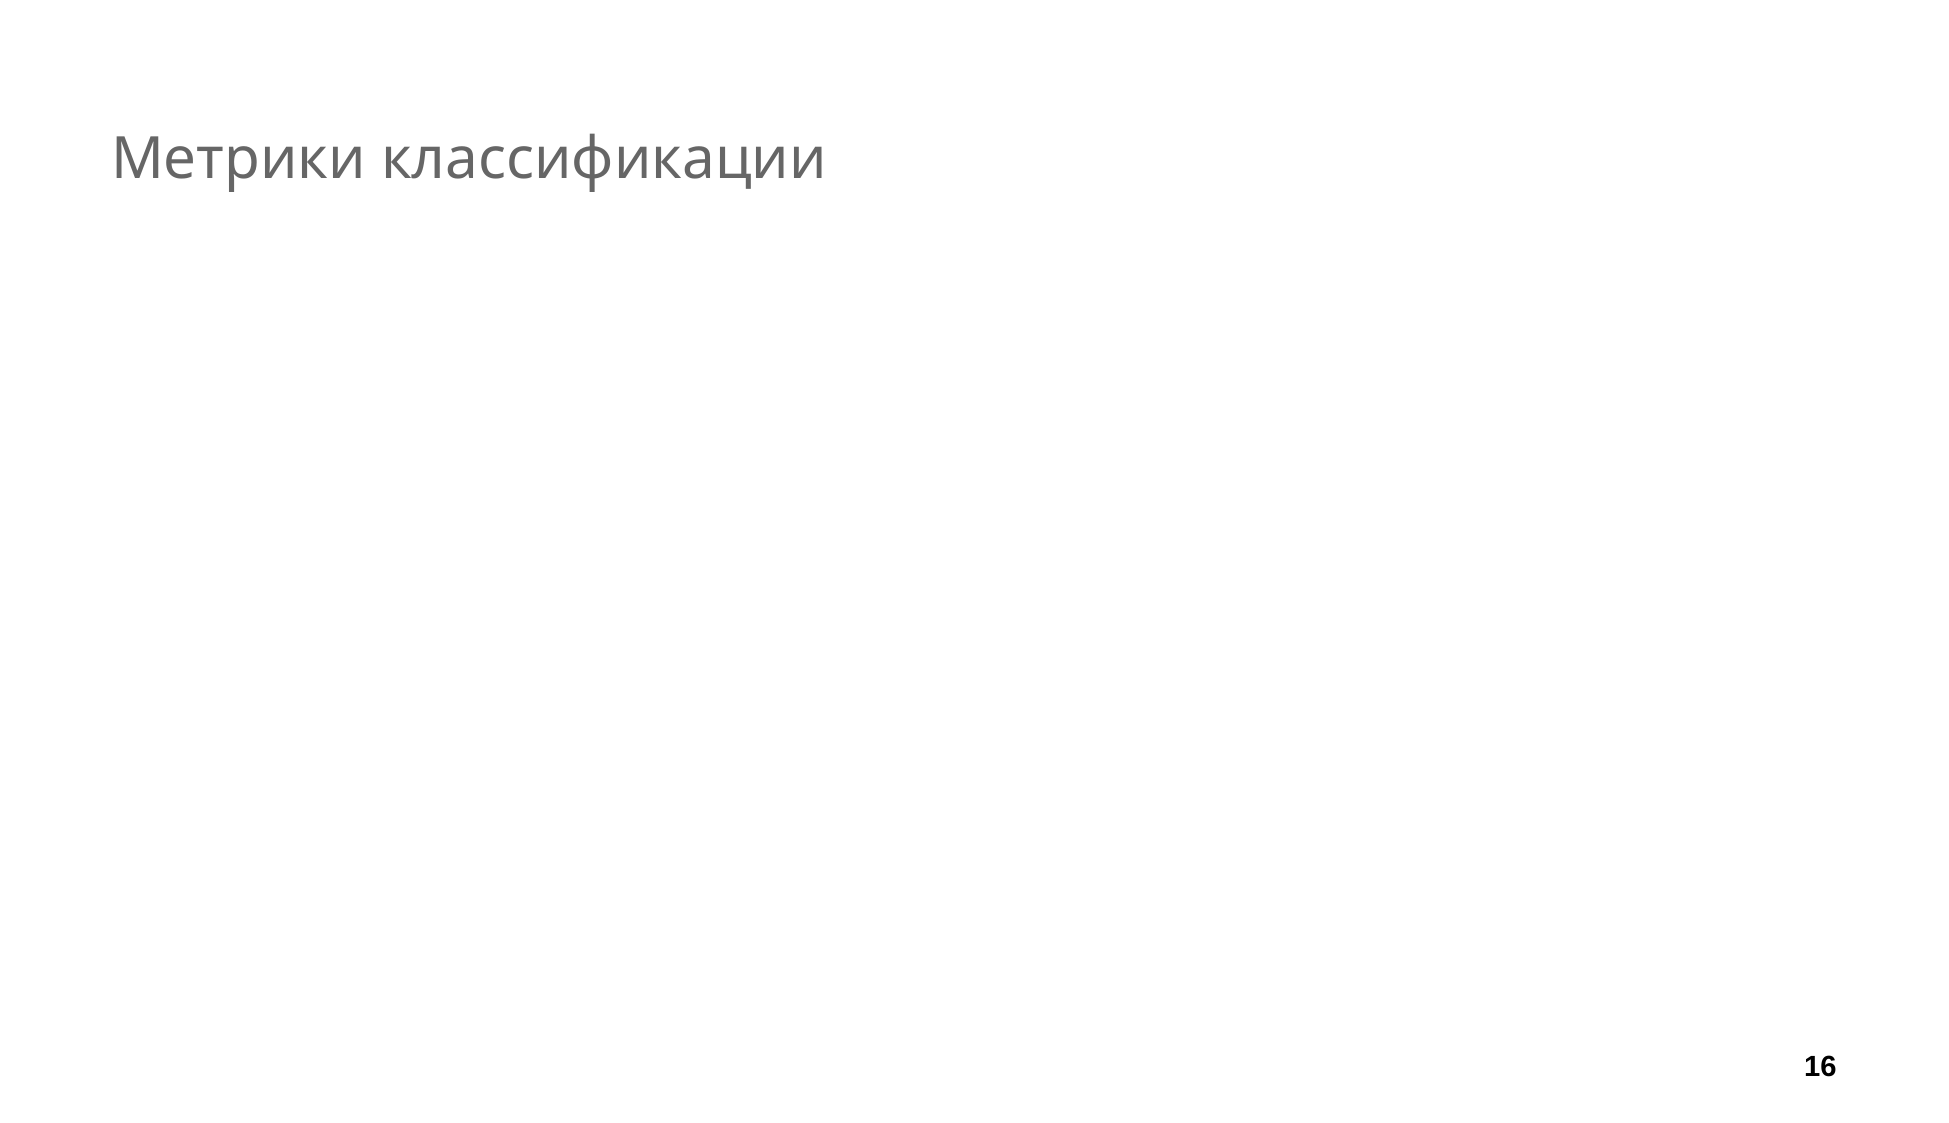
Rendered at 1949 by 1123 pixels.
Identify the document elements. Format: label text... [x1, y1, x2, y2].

title Метрики классификации [96, 113, 1504, 208]
slide_number 16 [1396, 1040, 1852, 1100]
